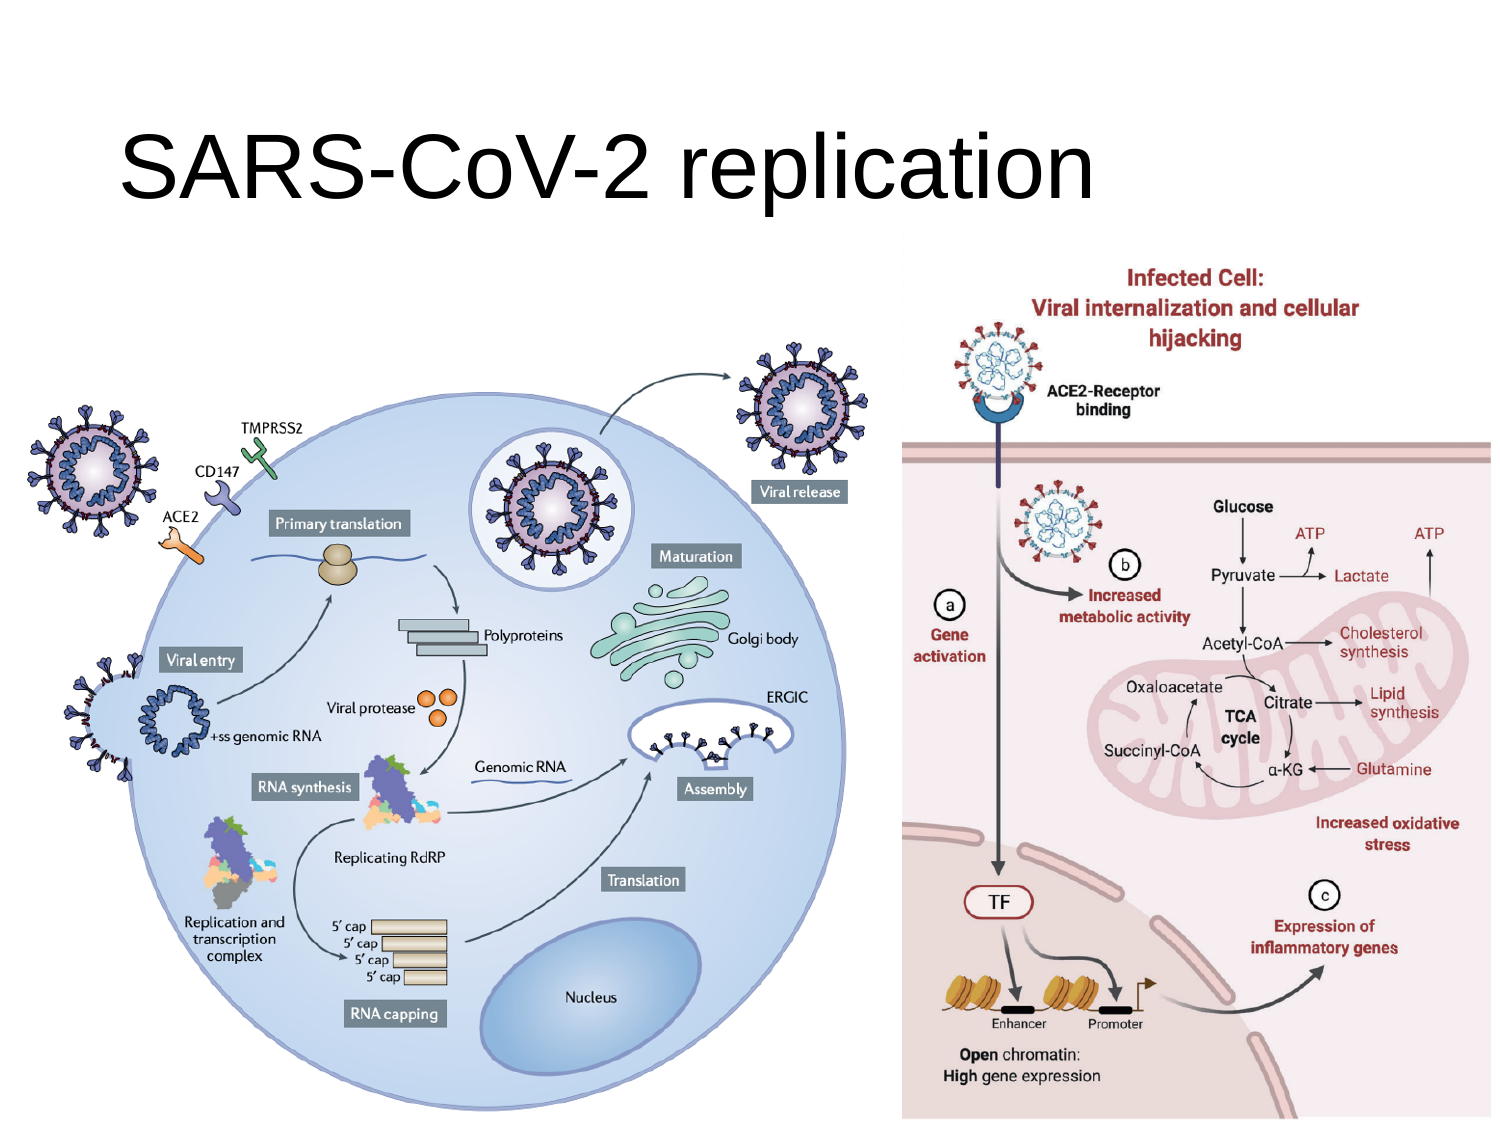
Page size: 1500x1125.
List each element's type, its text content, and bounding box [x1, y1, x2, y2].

picture [902, 220, 1500, 1125]
picture [5, 329, 891, 1125]
title SARS-CoV-2 replication [103, 59, 1397, 278]
